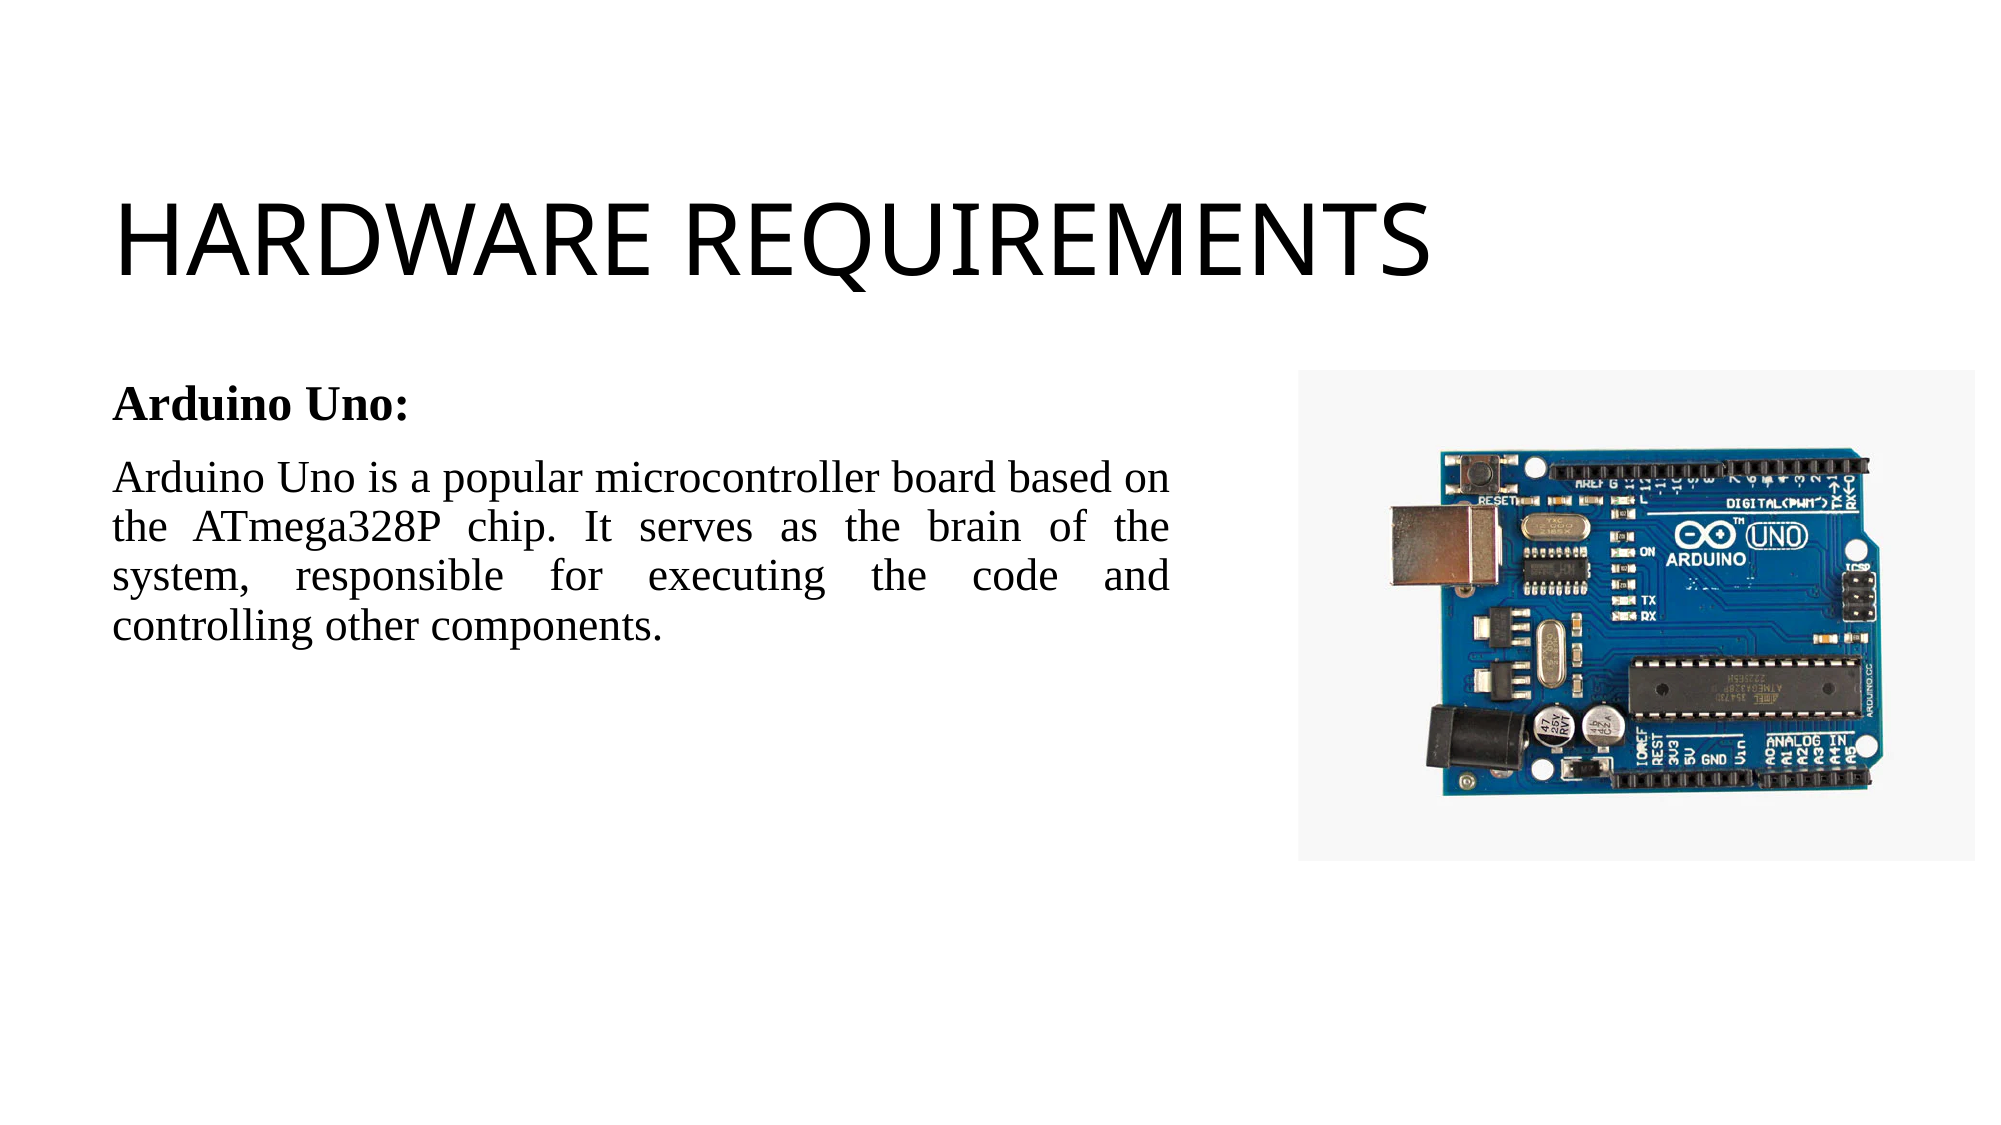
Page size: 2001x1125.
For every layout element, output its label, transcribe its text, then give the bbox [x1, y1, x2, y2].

title HARDWARE REQUIREMENTS [97, 142, 1909, 305]
picture [1298, 370, 1975, 861]
subtitle Arduino Uno: Arduino Uno is a popular microcontroller board based on the ATmega328P chip. It serves as the brain of the system, responsible for executing the code and controlling other components. [97, 370, 1186, 861]
